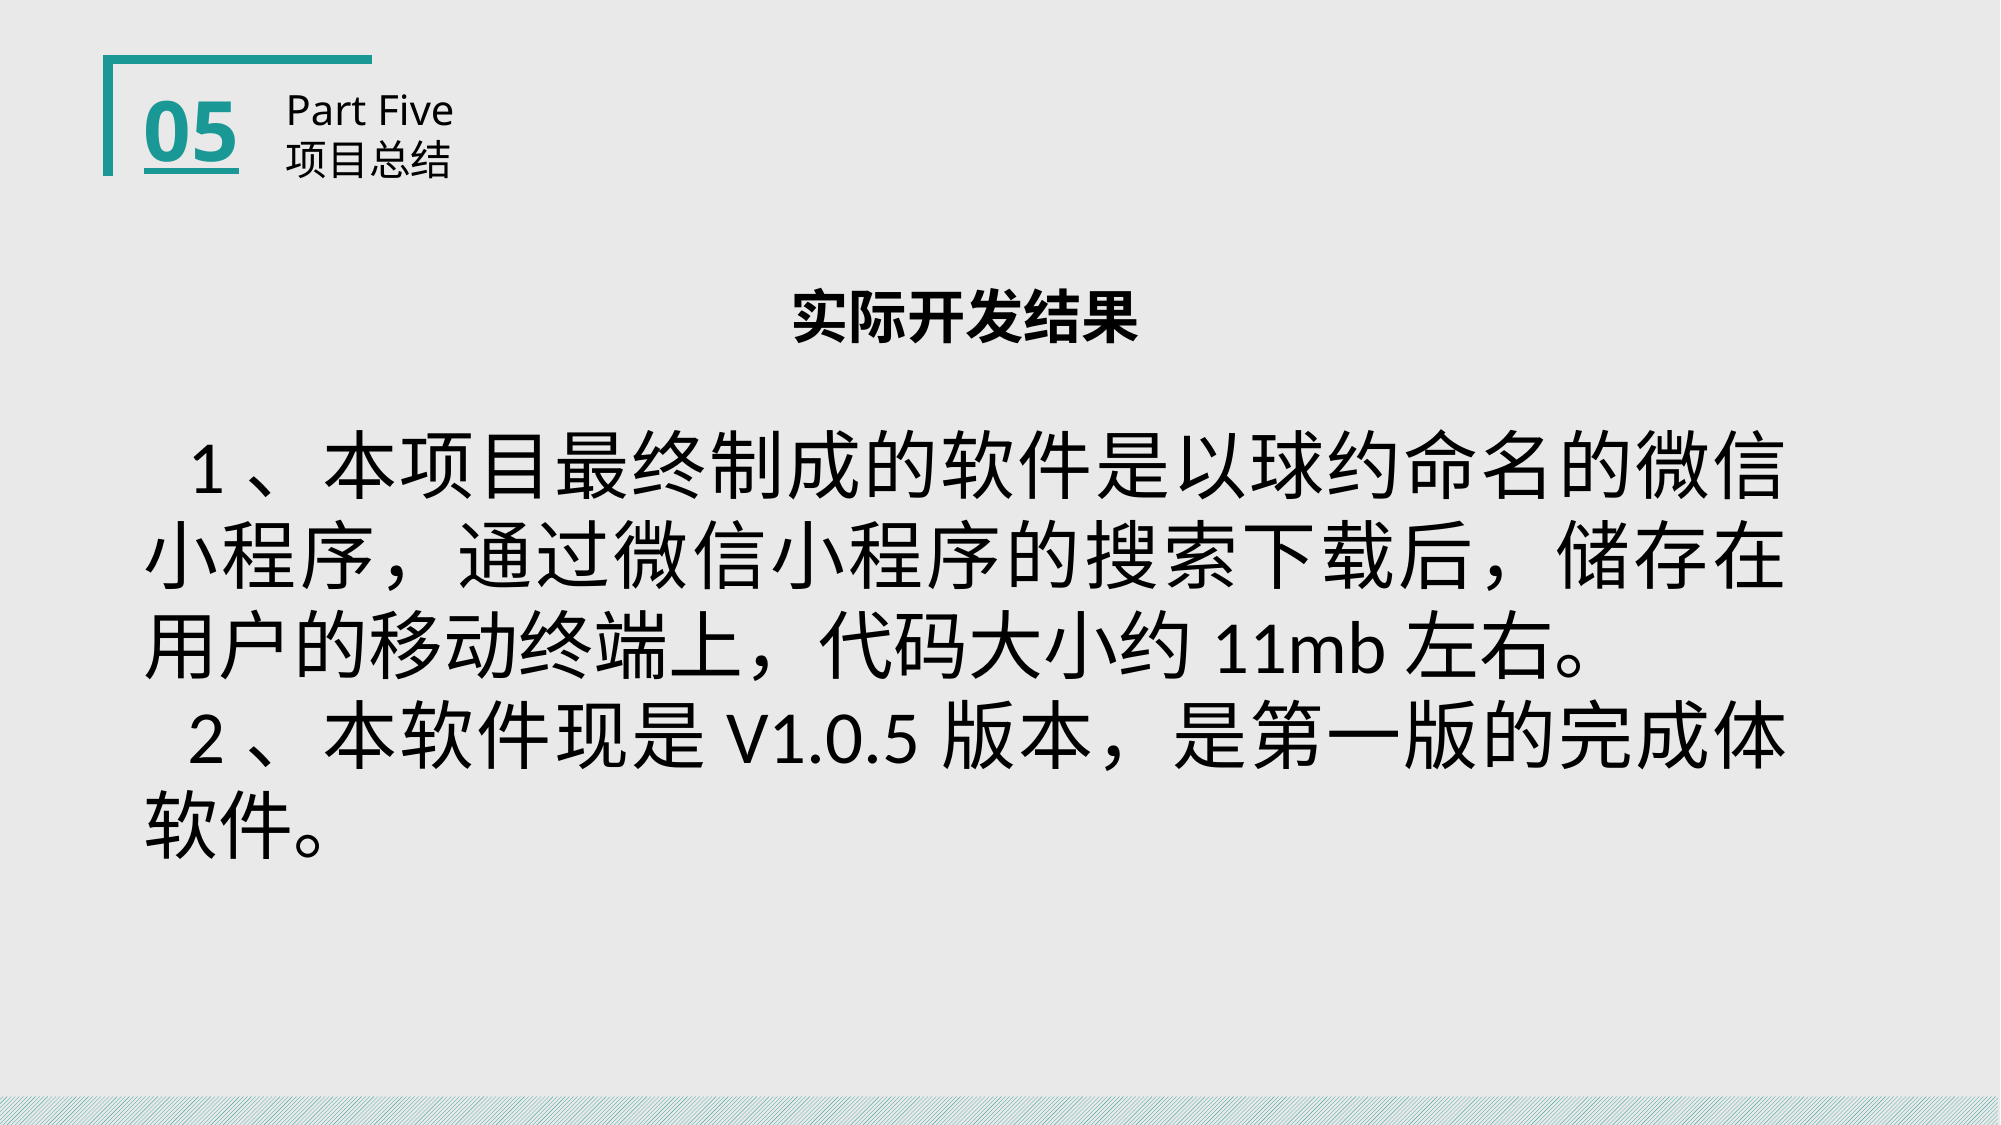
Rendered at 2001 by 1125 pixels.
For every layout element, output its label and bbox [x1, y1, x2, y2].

text_box [128, 410, 1803, 876]
text_box [128, 71, 1156, 358]
